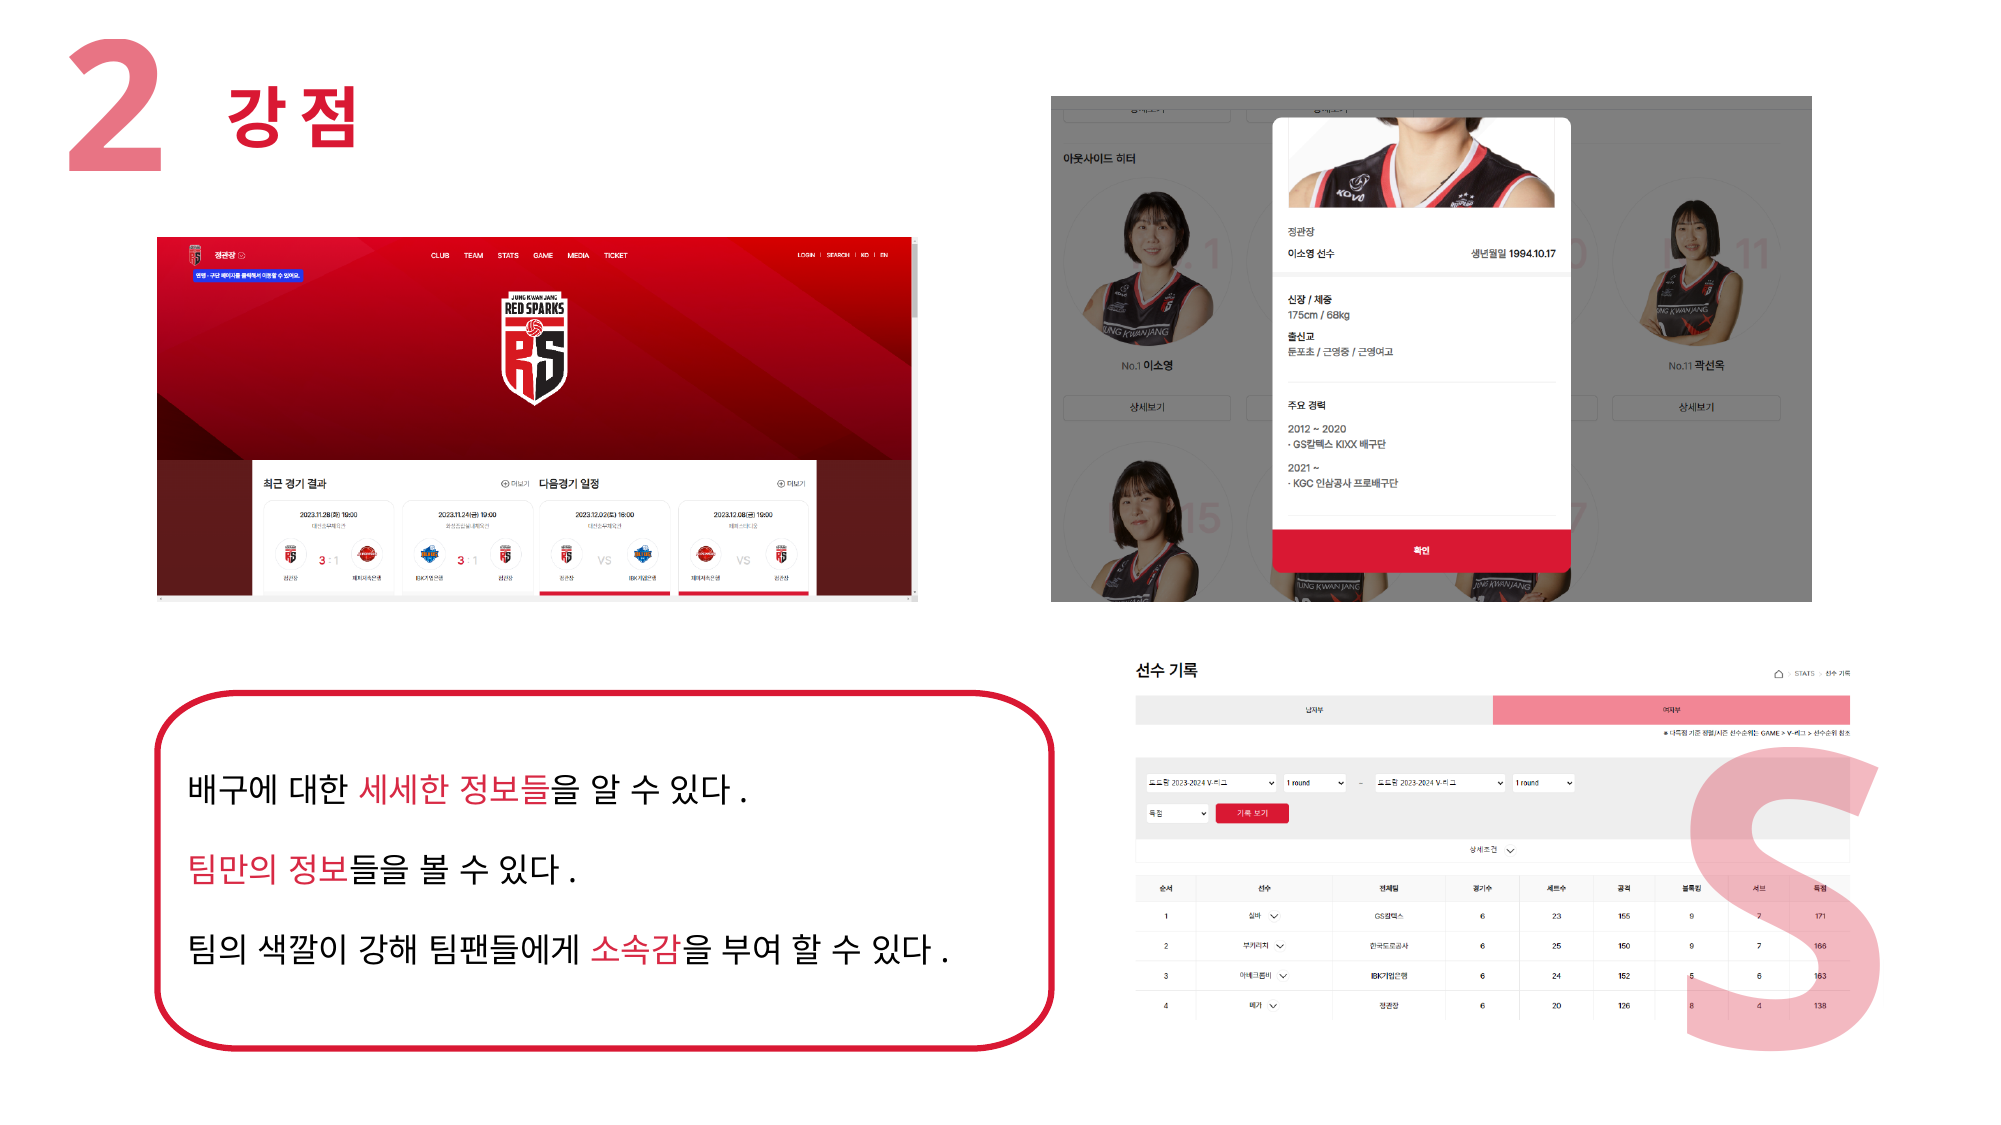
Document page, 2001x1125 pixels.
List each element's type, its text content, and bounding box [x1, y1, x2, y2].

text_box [157, 95, 1884, 1020]
text_box 강점 [242, 46, 388, 95]
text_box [157, 1020, 1052, 1049]
text_box S [1653, 625, 1921, 1125]
text_box 2 [47, 0, 242, 216]
